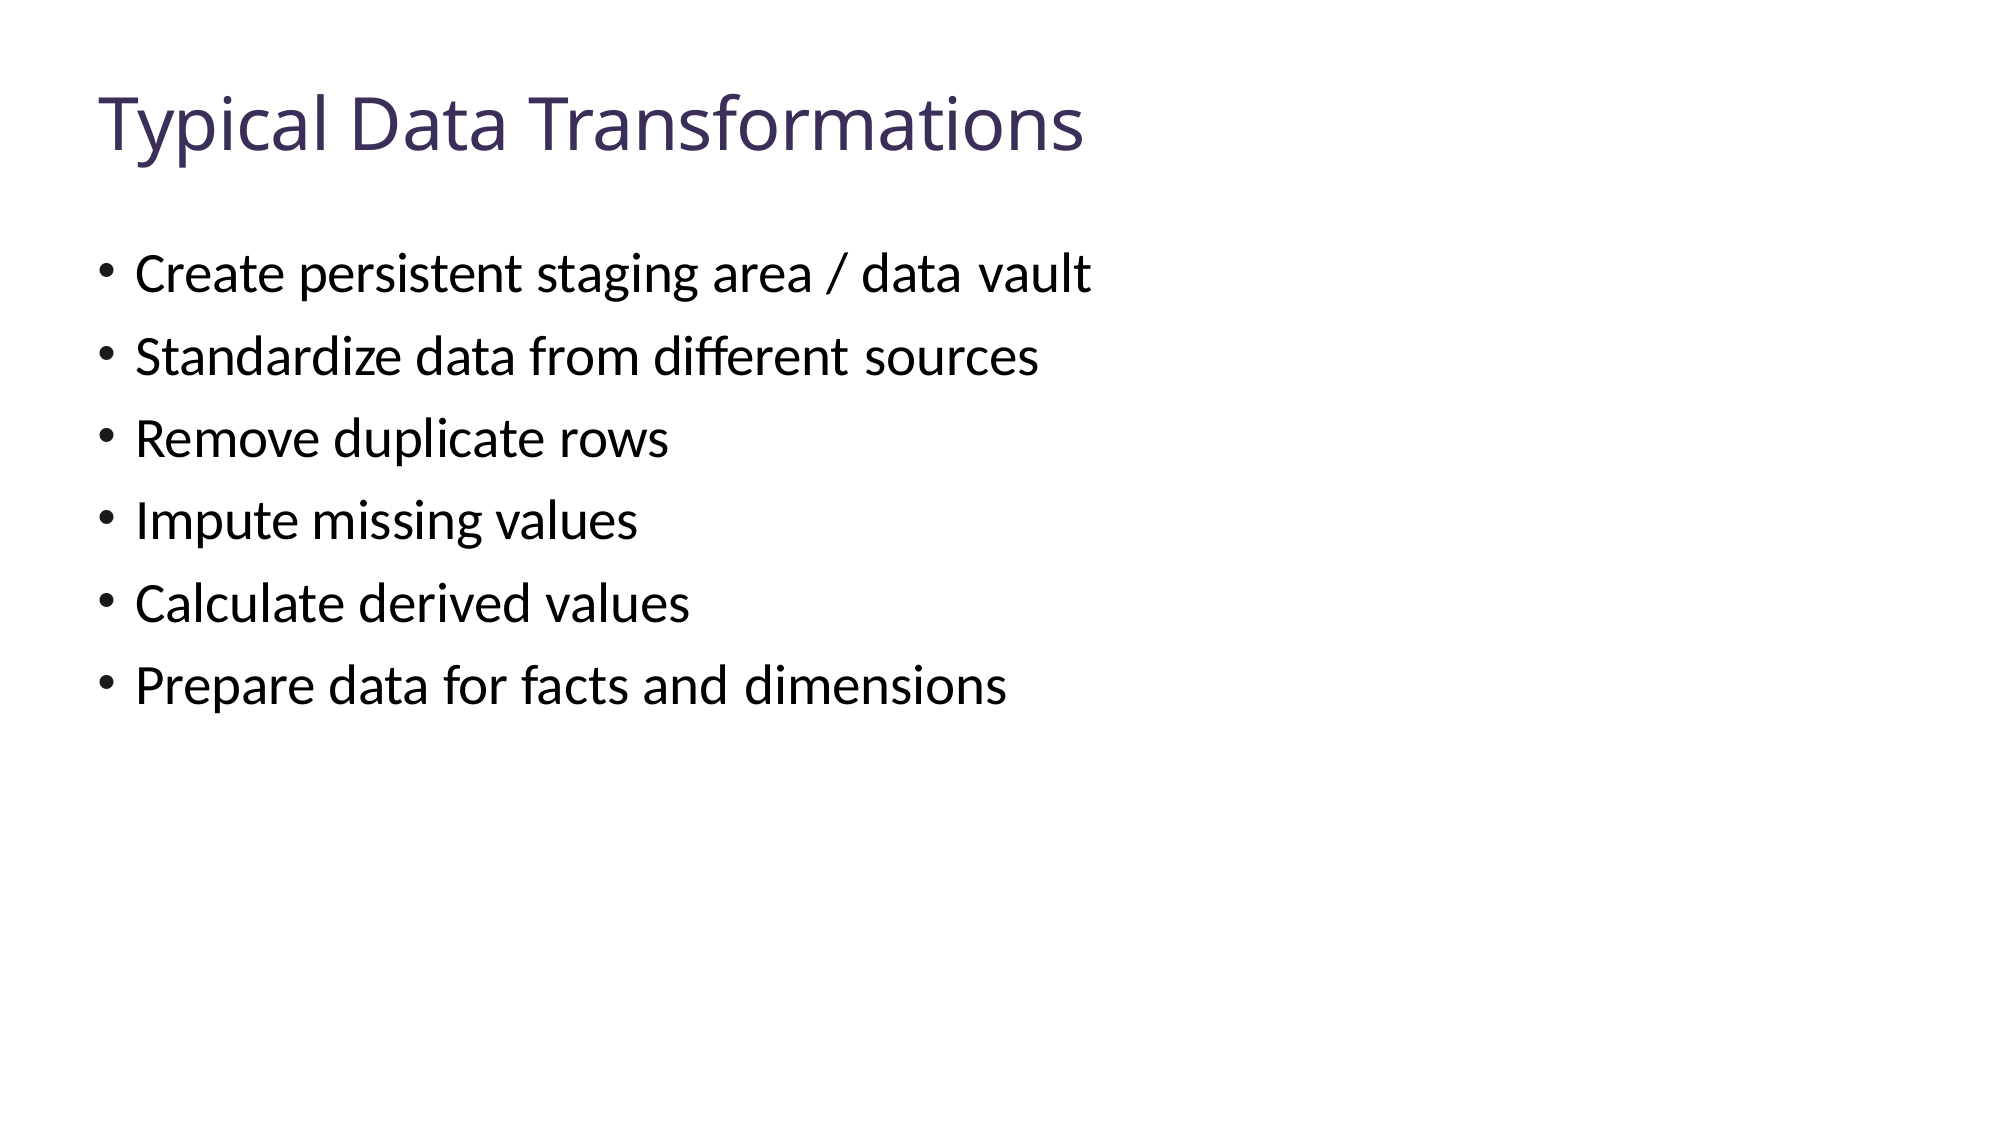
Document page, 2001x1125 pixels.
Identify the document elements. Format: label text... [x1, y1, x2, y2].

title Typical Data Transformations [96, 75, 1904, 235]
list Create persistent staging area / data vault Standardize data from different sources Remove duplicate rows Impute missing values Calculate derived values Prepare data for facts and dimensions [95, 235, 1904, 807]
